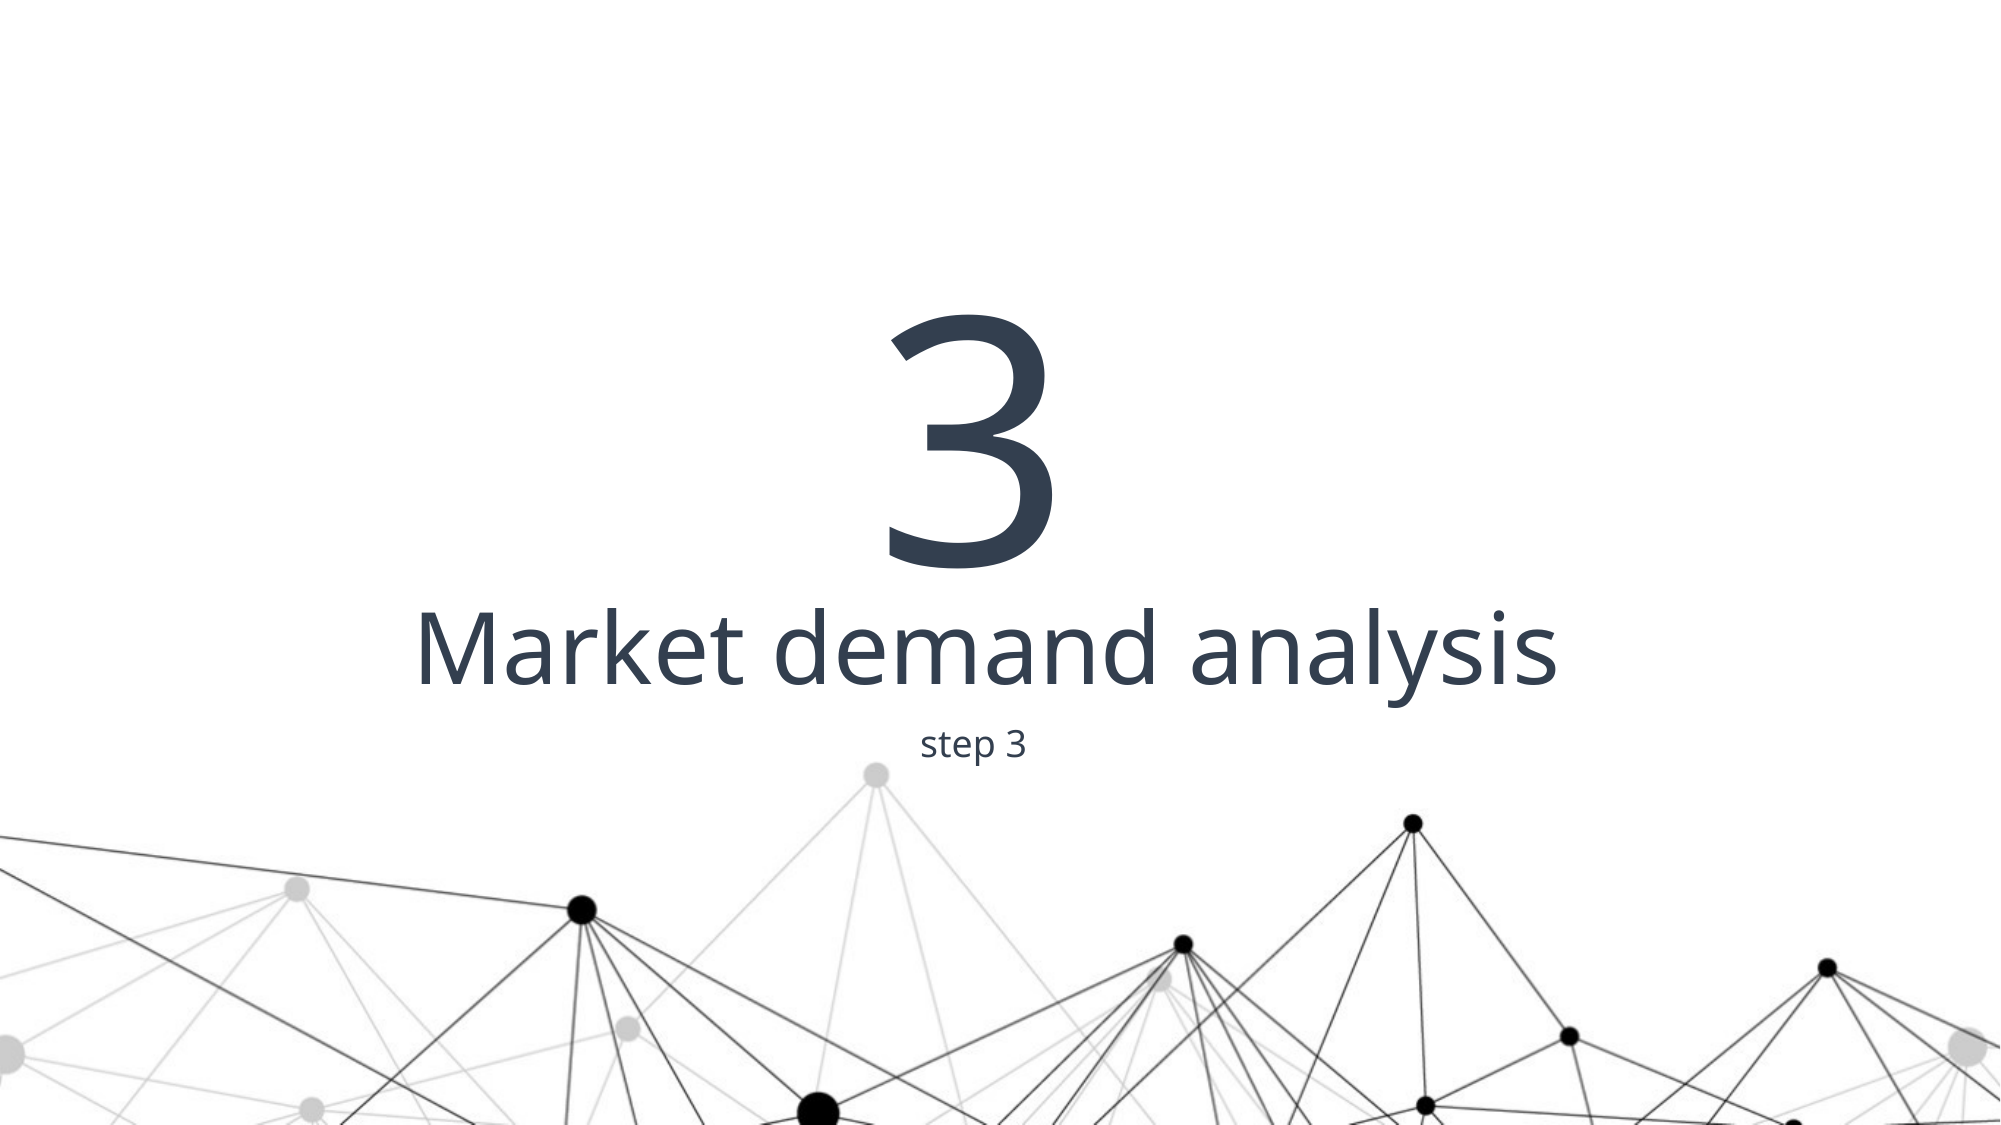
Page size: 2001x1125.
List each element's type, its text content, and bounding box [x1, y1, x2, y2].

picture [0, 0, 2001, 1125]
text_box 3 [841, 219, 1106, 635]
text_box step 3 [694, 712, 1253, 773]
text_box Market demand analysis [350, 576, 1597, 712]
